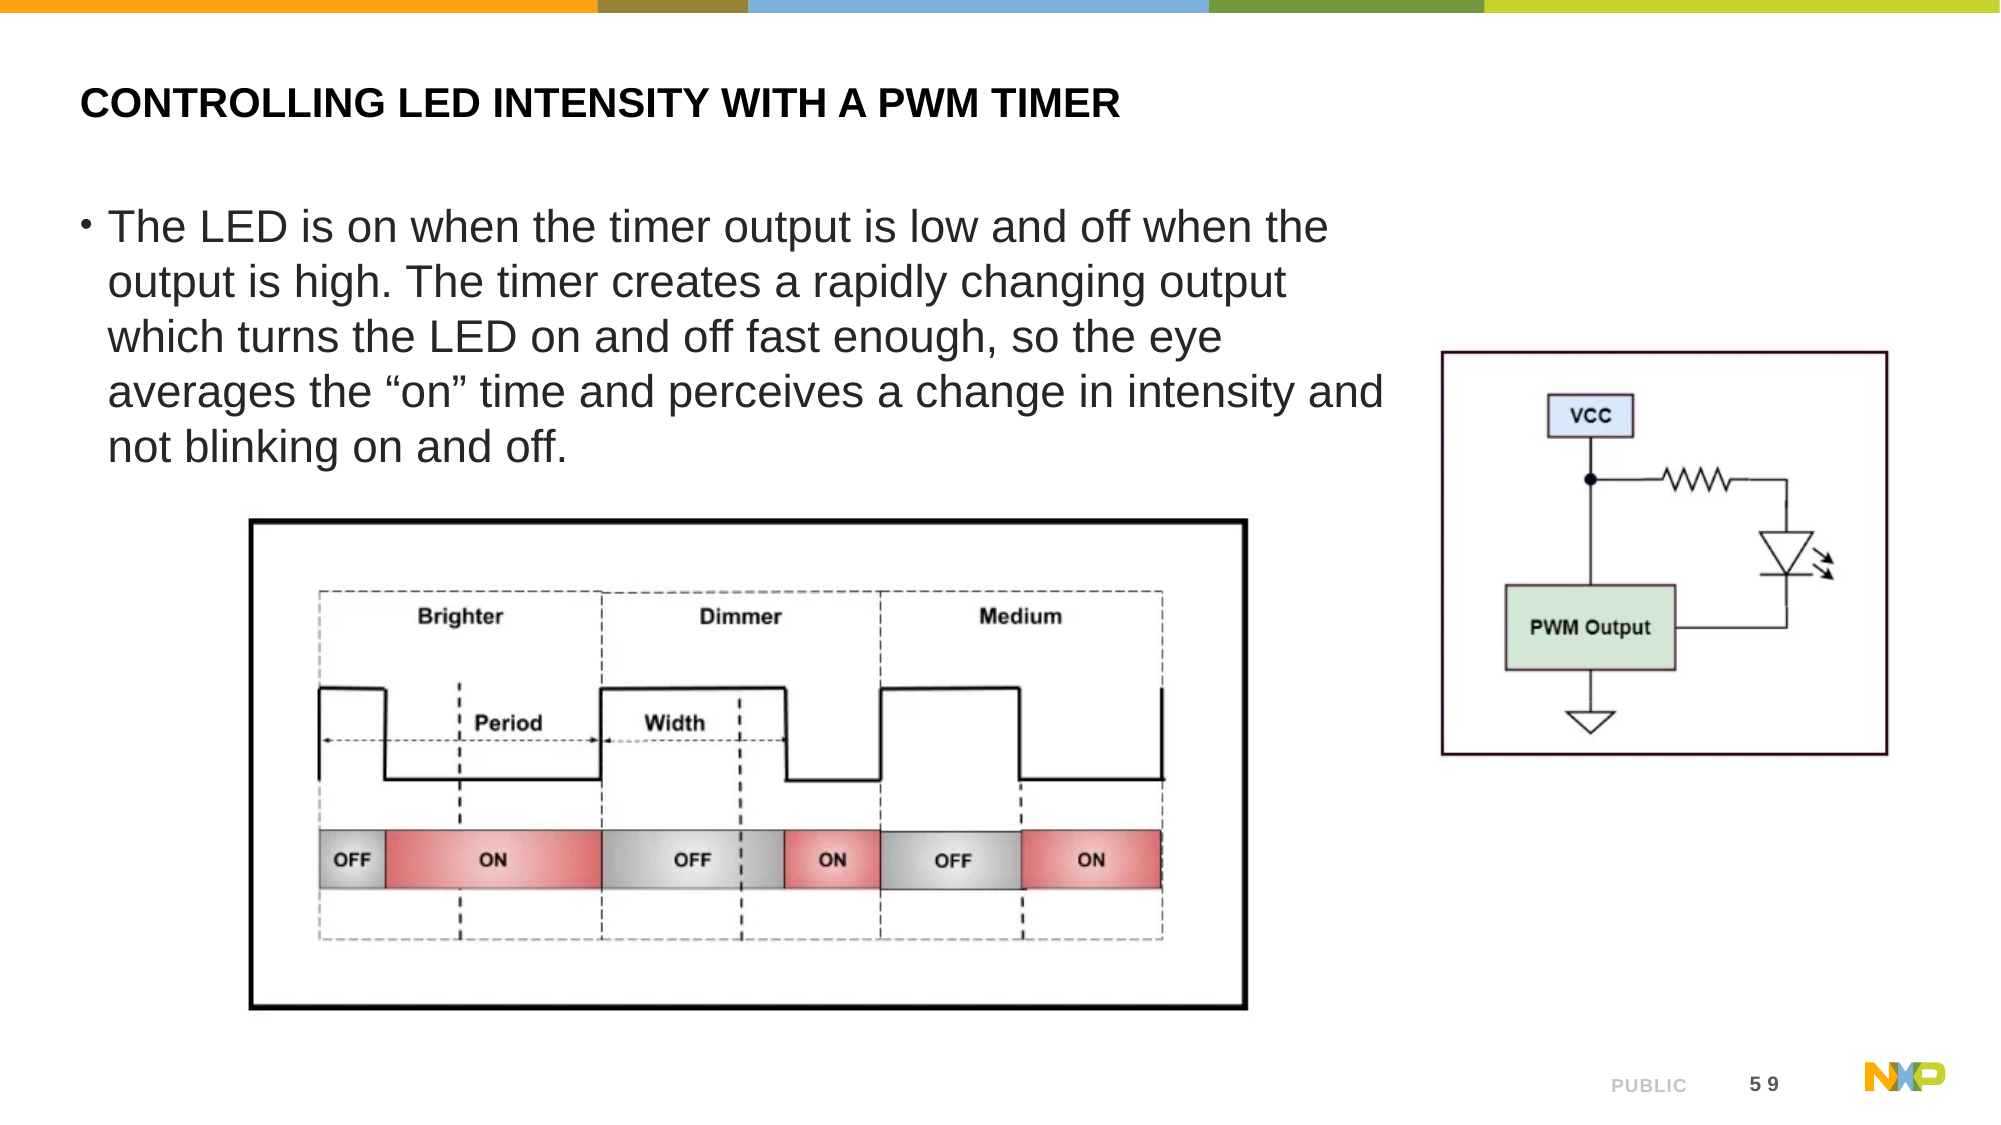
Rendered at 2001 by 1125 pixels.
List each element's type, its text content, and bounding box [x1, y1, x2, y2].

title Controlling LED Intensity with a PWM Timer [64, 67, 1940, 176]
picture [1433, 341, 1898, 766]
list The LED is on when the timer output is low and off when the output is high. The timer creates a rapidly changing output which turns the LED on and off fast enough, so the eye averages the “on” time and perceives a change in intensity and not blinking on and off. [64, 189, 1412, 955]
picture [241, 508, 1258, 1022]
